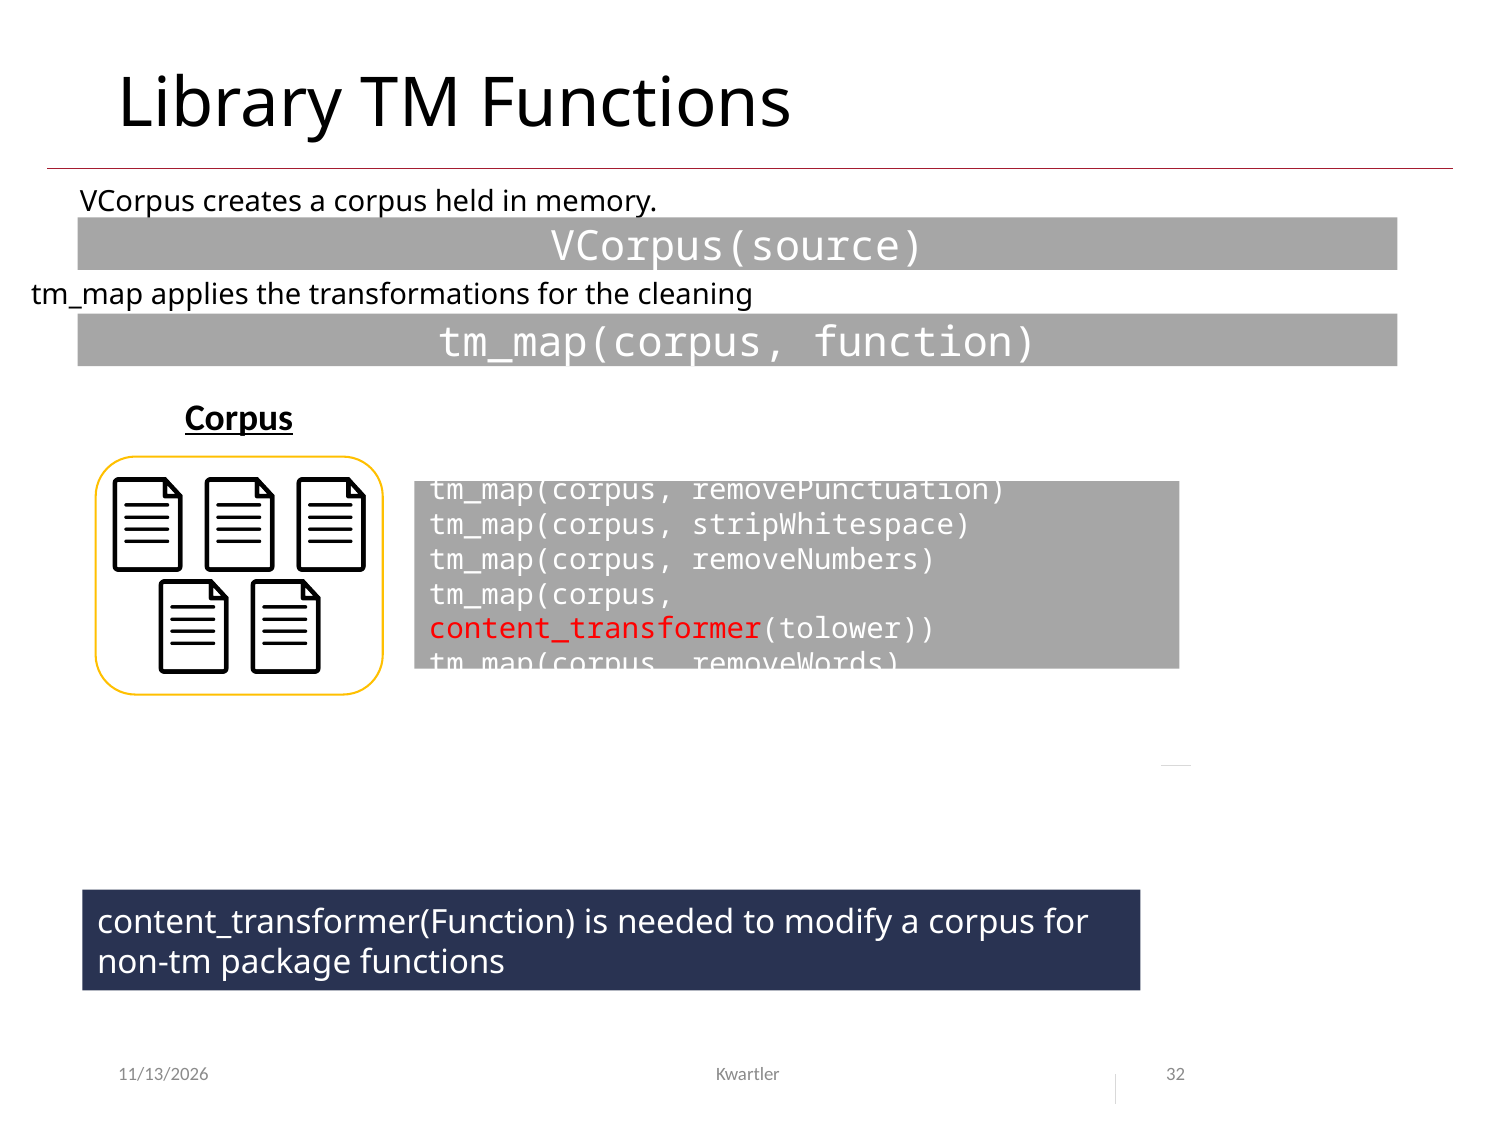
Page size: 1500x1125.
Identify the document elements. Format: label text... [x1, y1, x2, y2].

title Library TM Functions [103, 59, 1397, 157]
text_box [66, 267, 1398, 367]
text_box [65, 174, 1398, 270]
text_box tm_map(corpus, removePunctuation) tm_map(corpus, stripWhitespace) tm_map(corpus, removeNumbers) tm_map(corpus, content_transformer(tolower)) tm_map(corpus, removeWords) [414, 481, 1180, 669]
text_box 32 [1059, 1042, 1200, 1103]
text_box content_transformer(Function) is needed to modify a corpus for non-tm package functions [82, 889, 1141, 991]
text_box Corpus [170, 385, 309, 446]
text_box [95, 456, 383, 695]
text_box 8/13/23 [103, 1042, 441, 1103]
text_box Kwartler [496, 1042, 1004, 1103]
